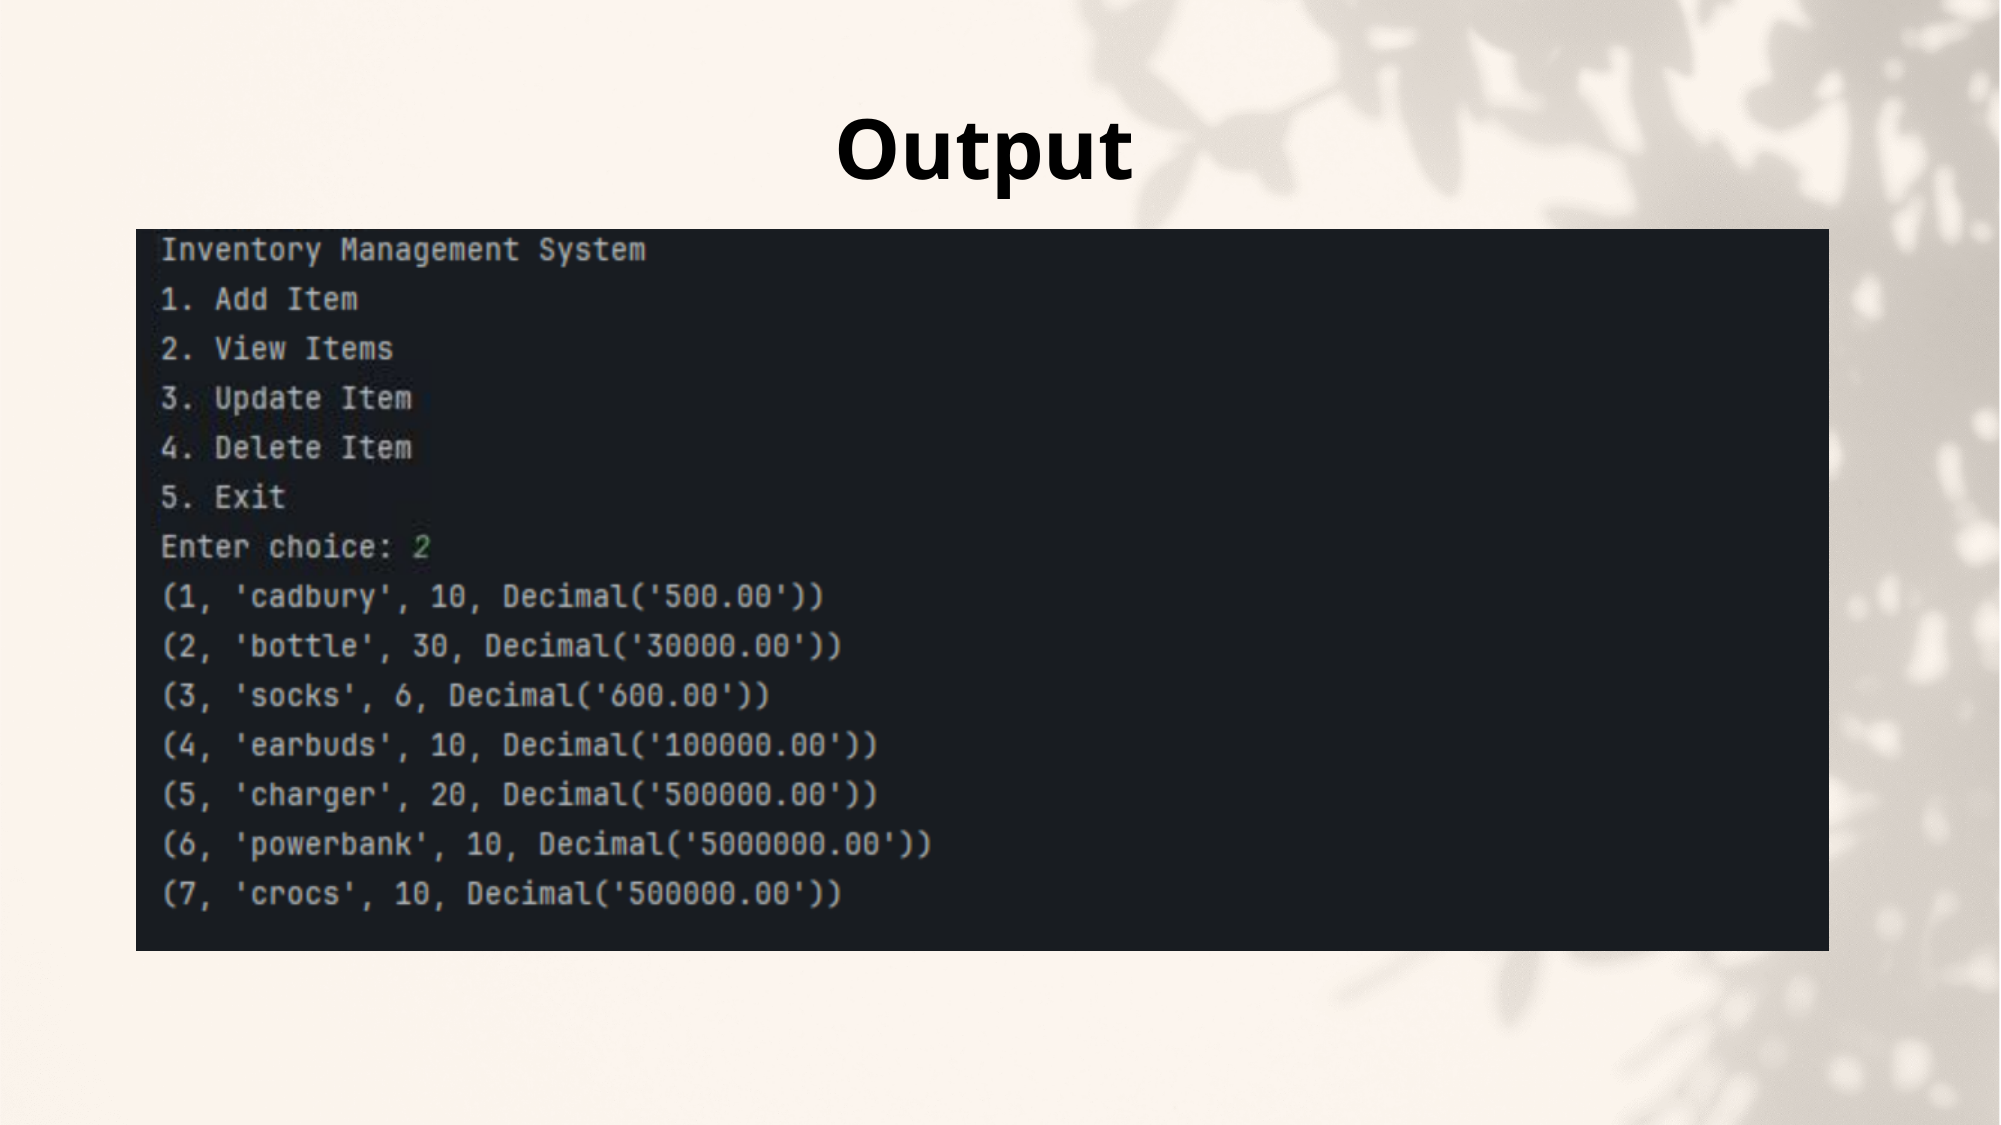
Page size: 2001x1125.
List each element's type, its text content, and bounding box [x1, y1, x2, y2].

text_box Output [819, 88, 1585, 204]
picture [0, 0, 2000, 1125]
